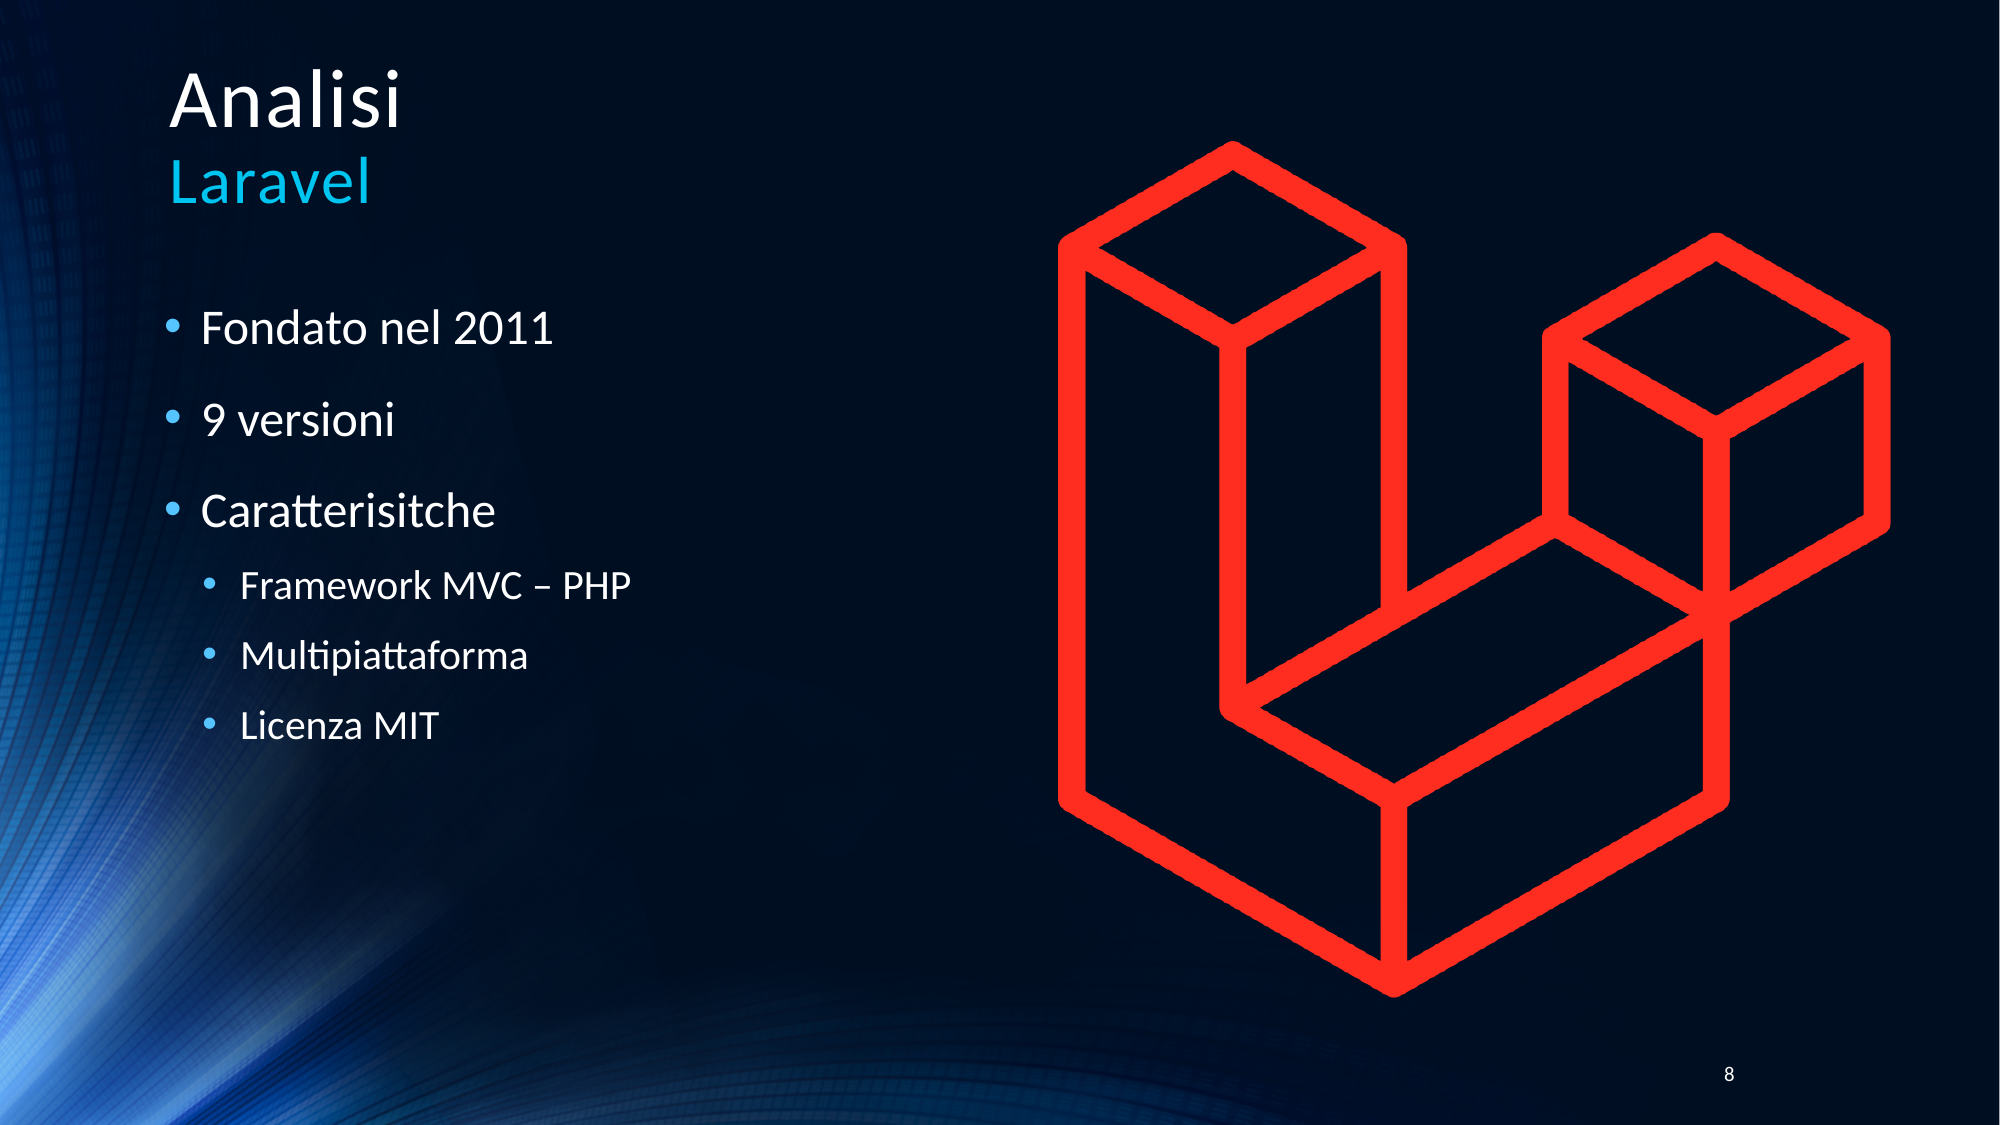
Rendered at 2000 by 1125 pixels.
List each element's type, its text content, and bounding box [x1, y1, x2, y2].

title Analisi Laravel [154, 0, 1655, 225]
picture [0, 0, 2000, 1125]
list Fondato nel 2011 9 versioni Caratterisitche Framework MVC – PHP Multipiattaforma Licenza MIT [149, 293, 1058, 1008]
slide_number 8 [1612, 1050, 1750, 1096]
